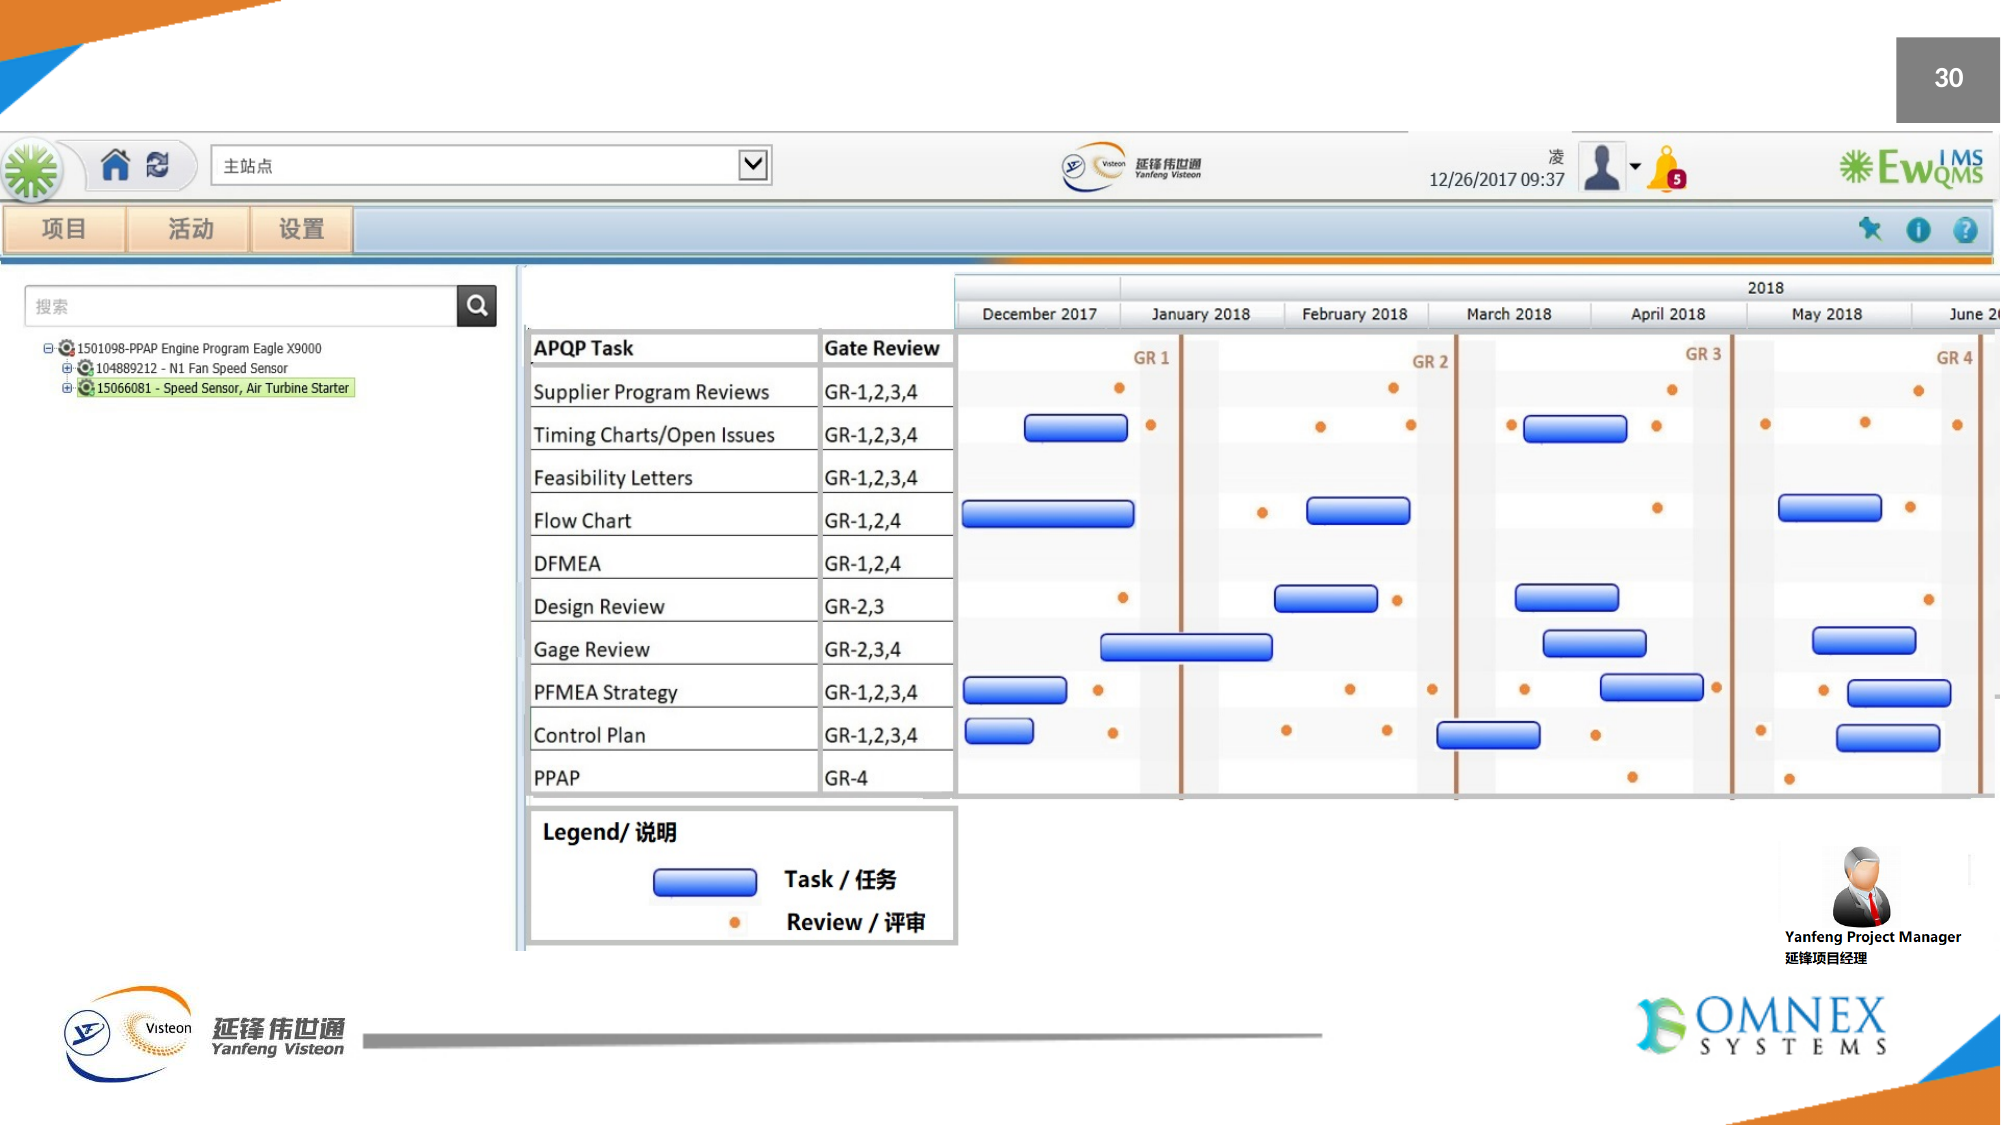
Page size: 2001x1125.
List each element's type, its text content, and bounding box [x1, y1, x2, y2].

picture [58, 971, 1354, 1083]
picture [1719, 1012, 2001, 1125]
picture [1616, 987, 1897, 1069]
picture [0, 0, 283, 116]
slide_number 30 [1919, 46, 2000, 106]
picture [0, 131, 2000, 970]
